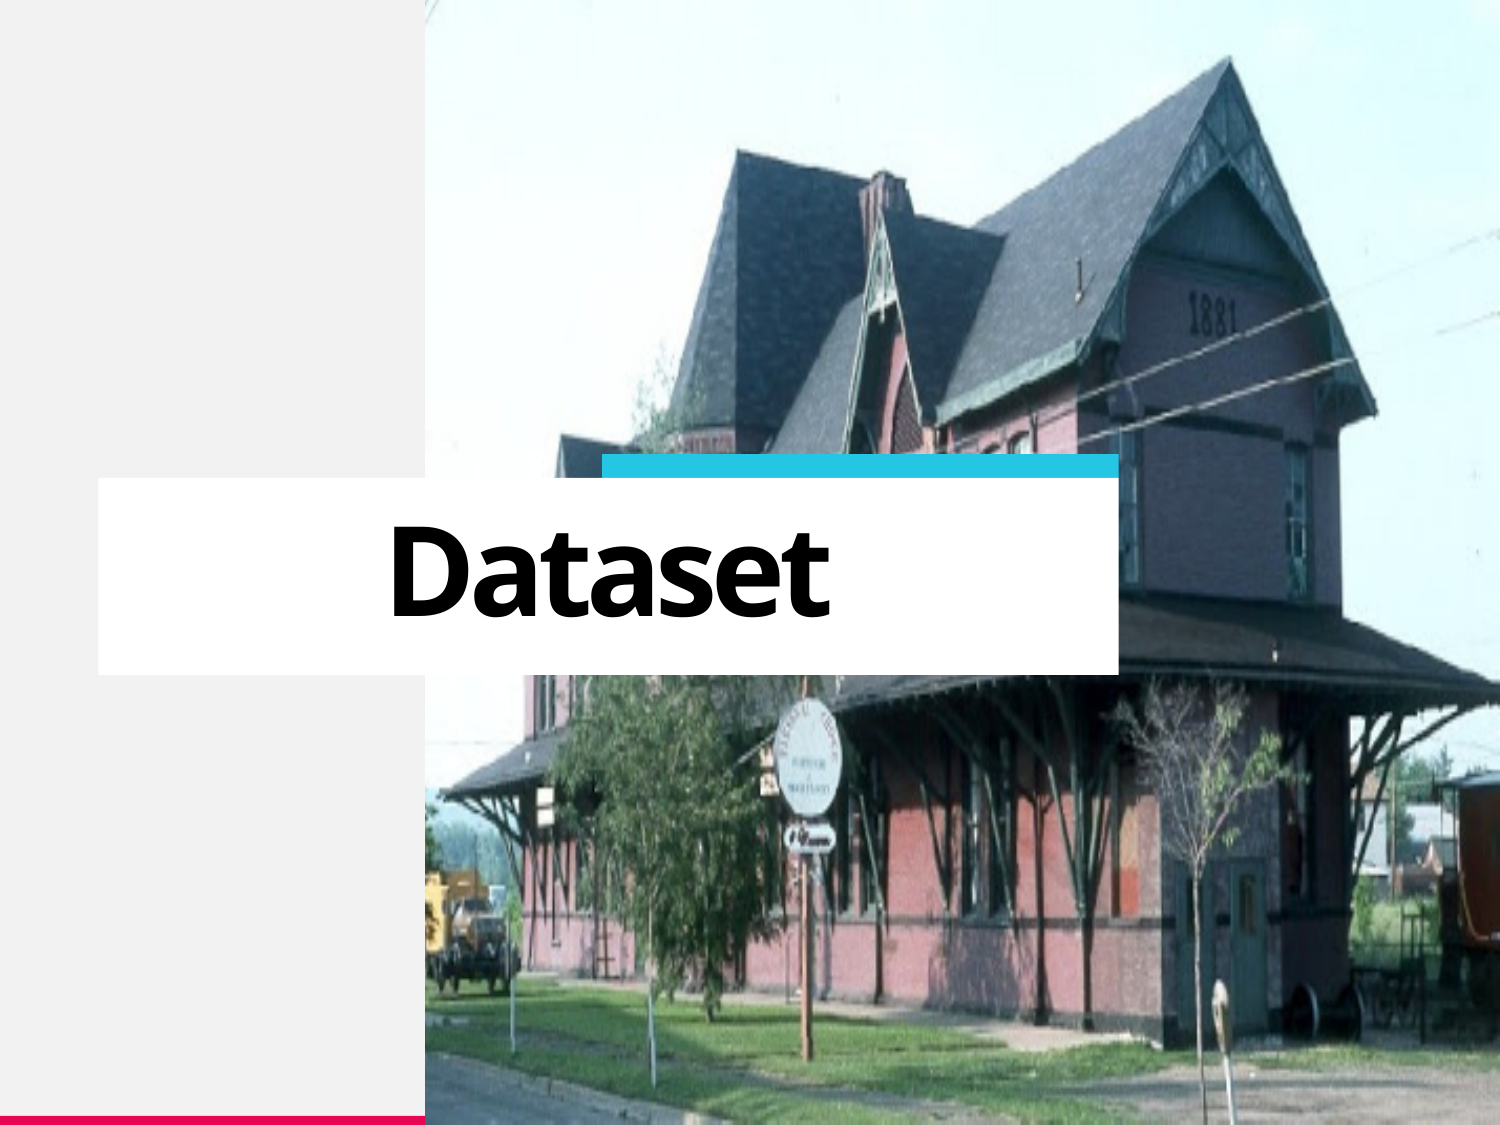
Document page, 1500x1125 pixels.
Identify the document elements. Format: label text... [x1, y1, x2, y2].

picture [424, 0, 1500, 1125]
title Dataset [98, 477, 424, 675]
